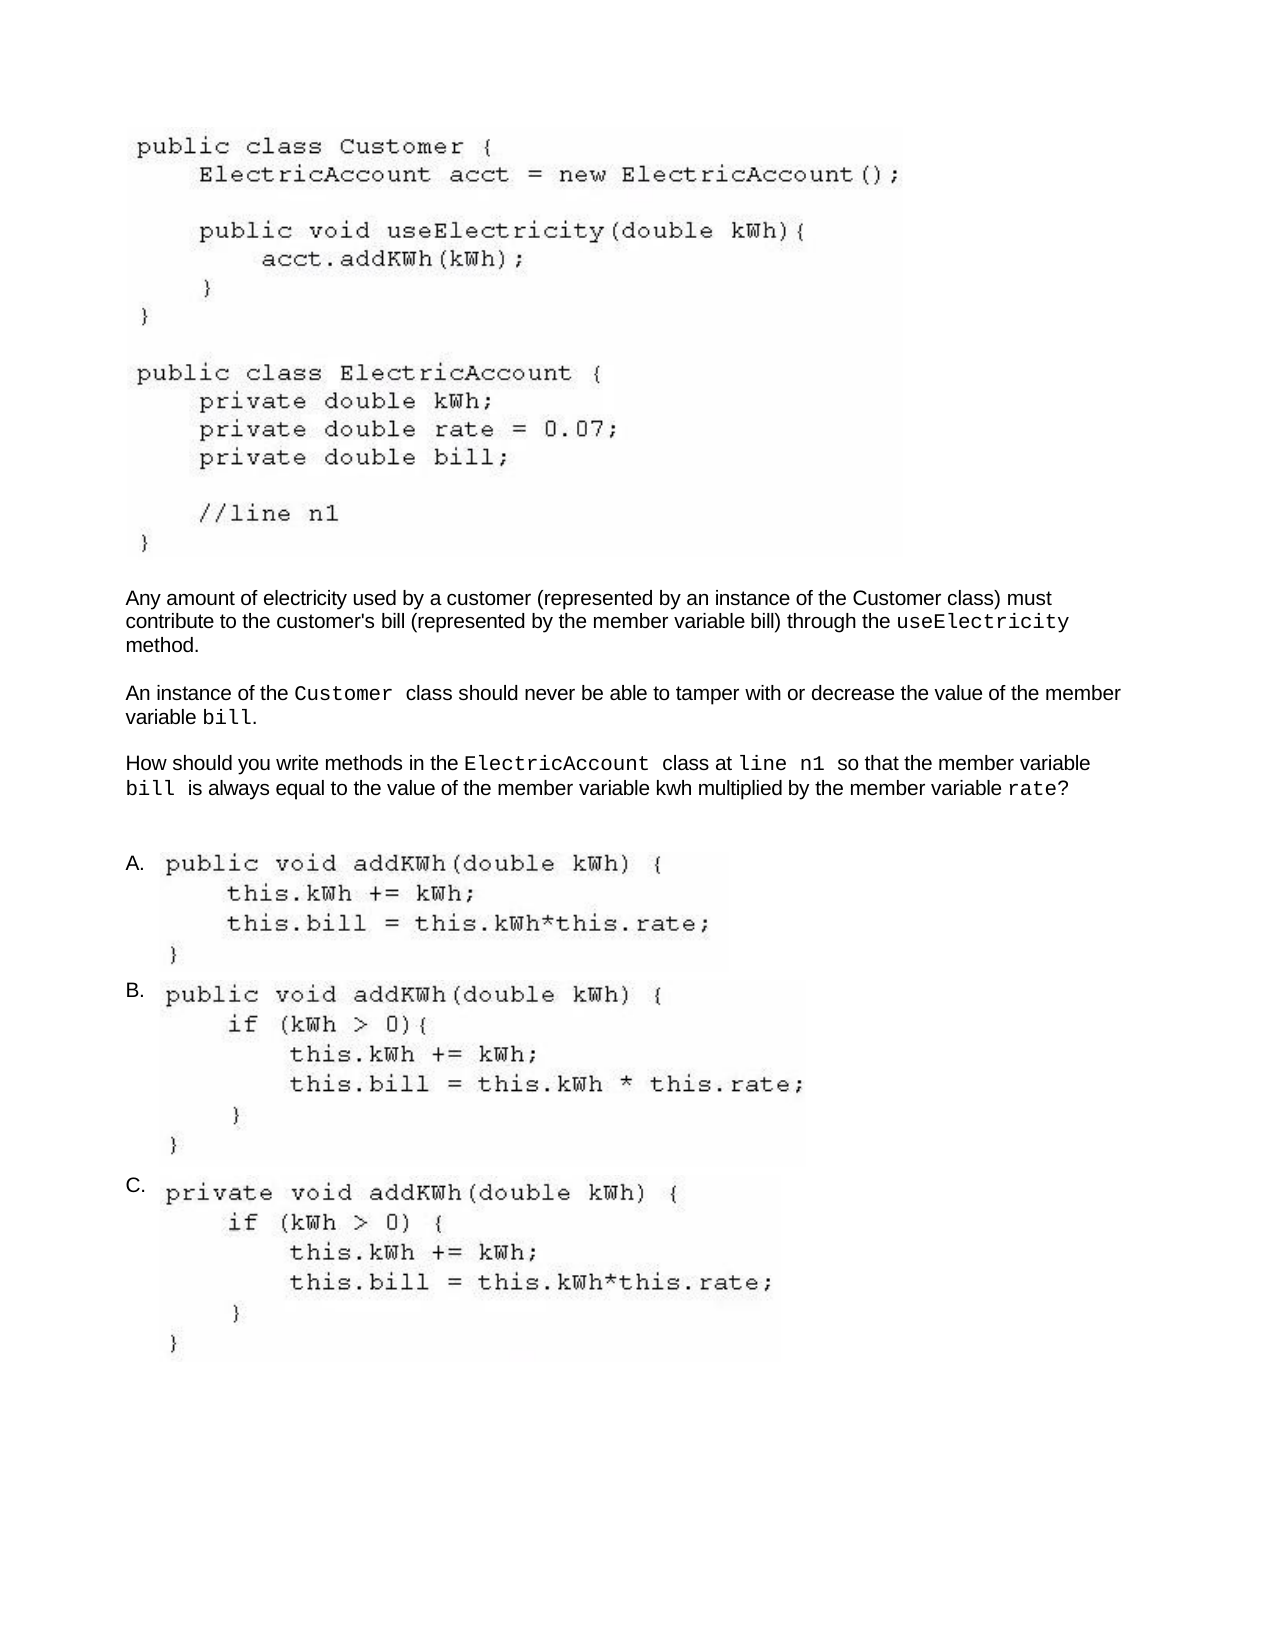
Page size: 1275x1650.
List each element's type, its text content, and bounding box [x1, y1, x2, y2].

text_box [159, 852, 729, 972]
text_box Any amount of electricity used by a customer (represented by an instance of the Customer class) must contribute to the customer's bill (represented by the member variable bill) through the useElectricity method. An instance of the Customer class should never be able to tamper with or decrease the value of the member variable bill. How should you write methods in the ElectricAccount class at line n1 so that the member variable bill is always equal to the value of the member variable kwh multiplied by the member variable rate? A. [123, 583, 1132, 875]
text_box [159, 1175, 781, 1362]
text_box C. [123, 1169, 149, 1197]
text_box [127, 127, 903, 561]
text_box B. [123, 974, 148, 1002]
text_box [159, 980, 806, 1167]
